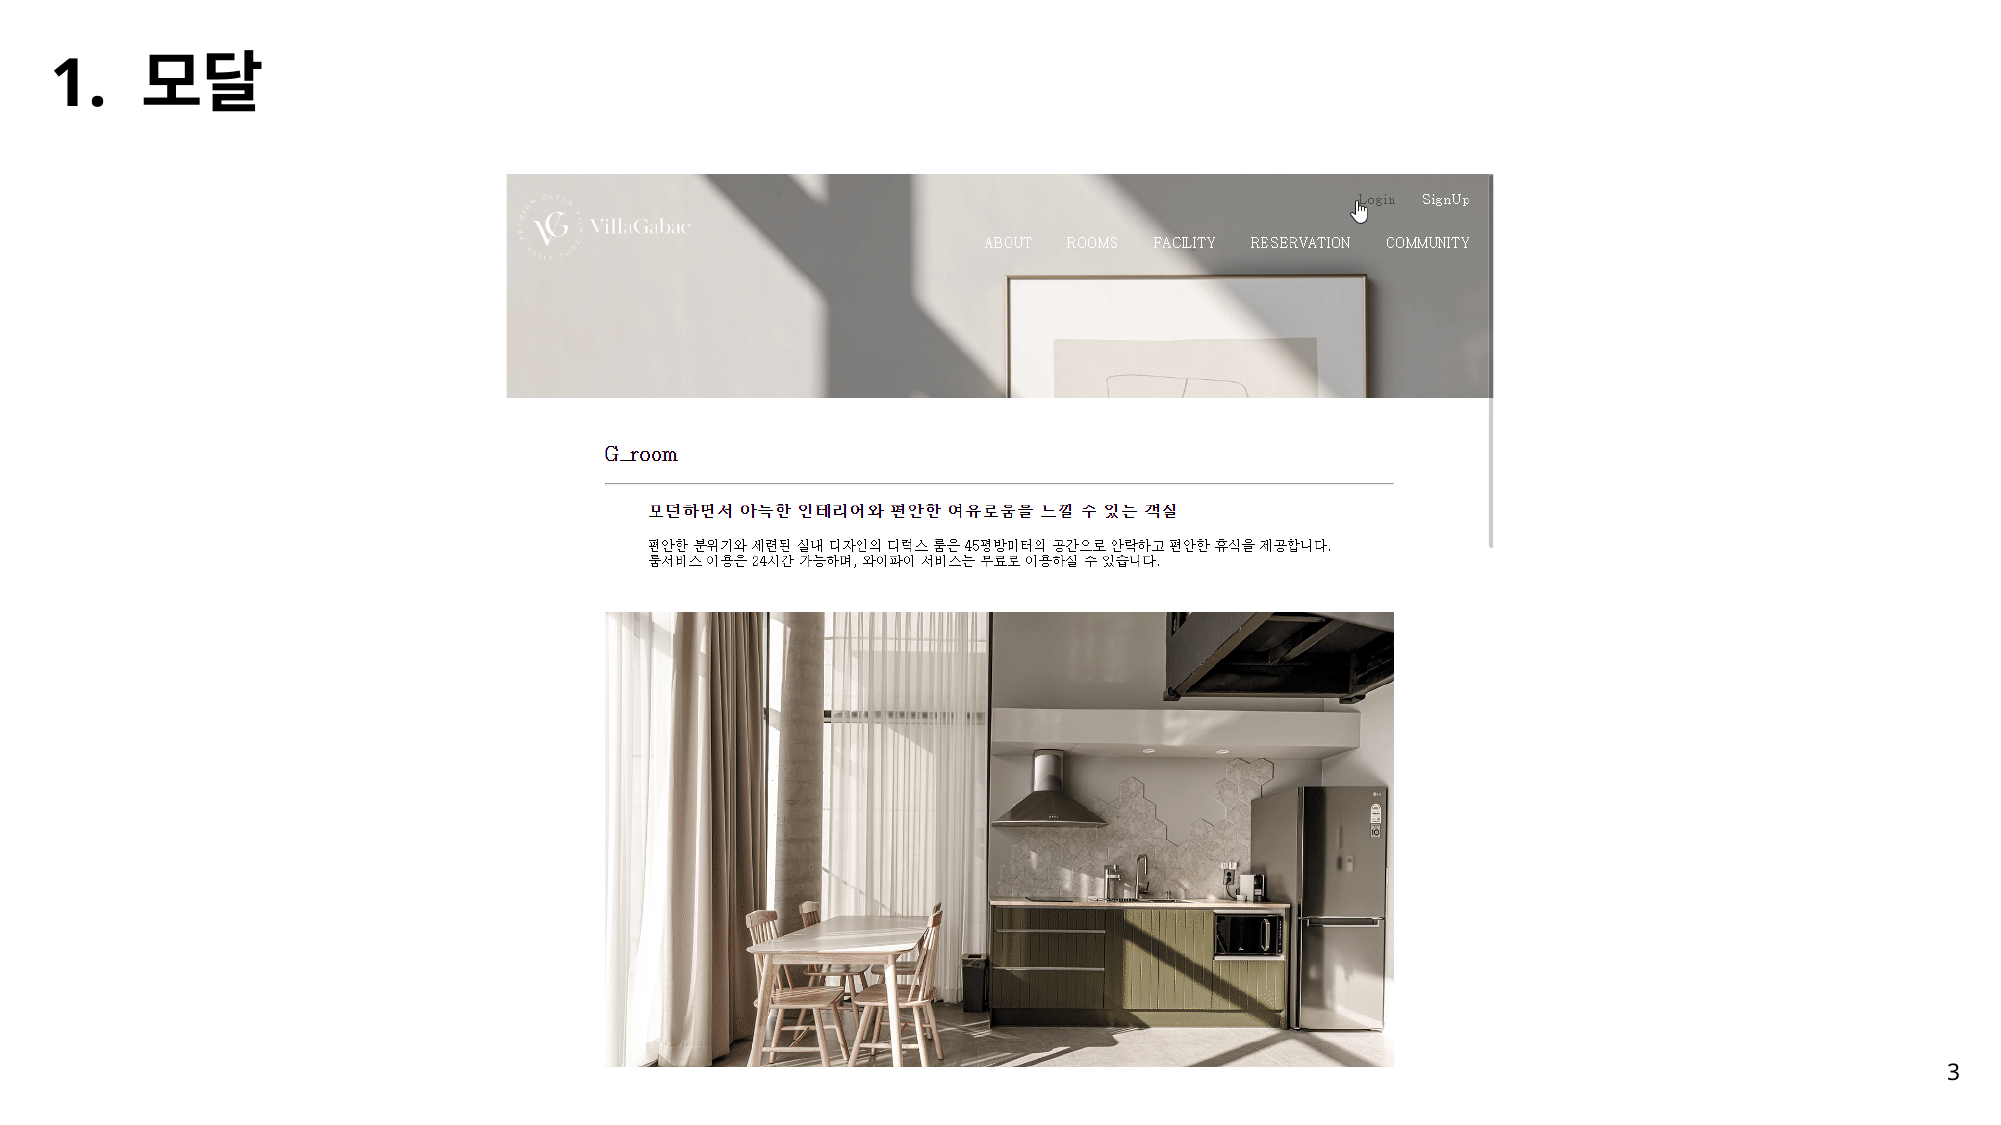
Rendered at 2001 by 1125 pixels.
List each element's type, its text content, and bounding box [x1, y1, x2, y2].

picture [506, 174, 1494, 1071]
text_box 1. 모달 [35, 31, 1761, 139]
slide_number 3 [1524, 1042, 1975, 1103]
